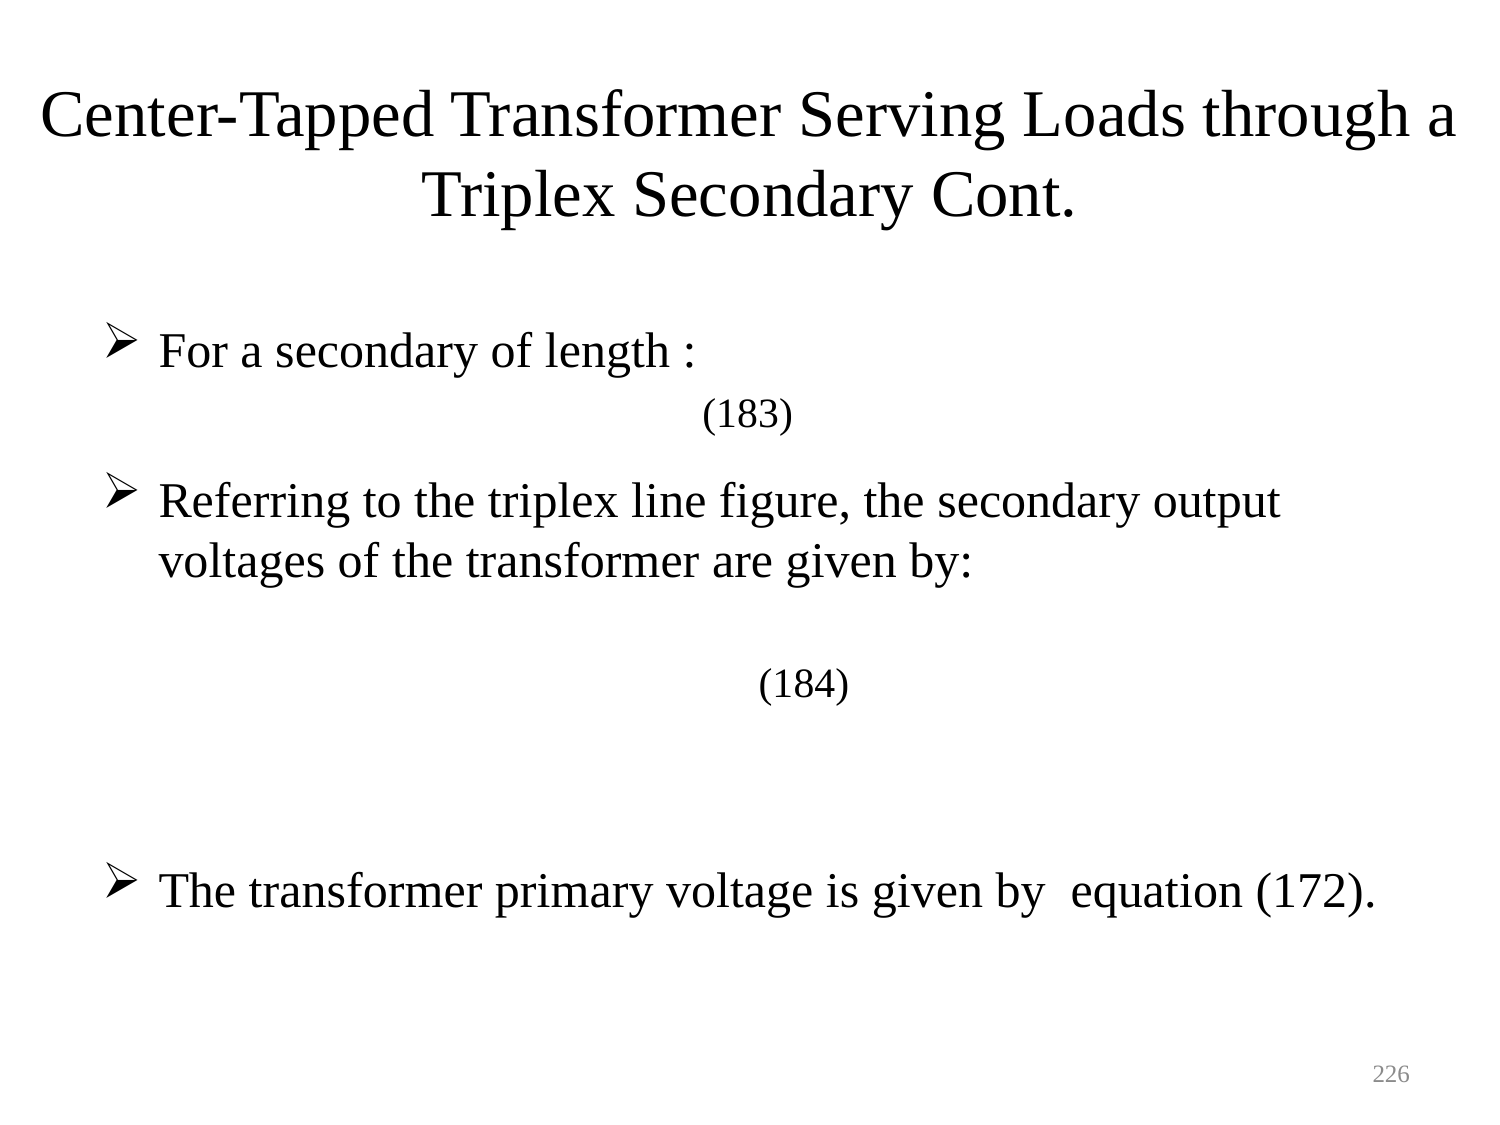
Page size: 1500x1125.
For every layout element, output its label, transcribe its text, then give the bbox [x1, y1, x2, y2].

slide_number 226 [1074, 1042, 1425, 1103]
text_box Center-Tapped Transformer Serving Loads through a Triplex Secondary Cont. [0, 62, 1500, 238]
